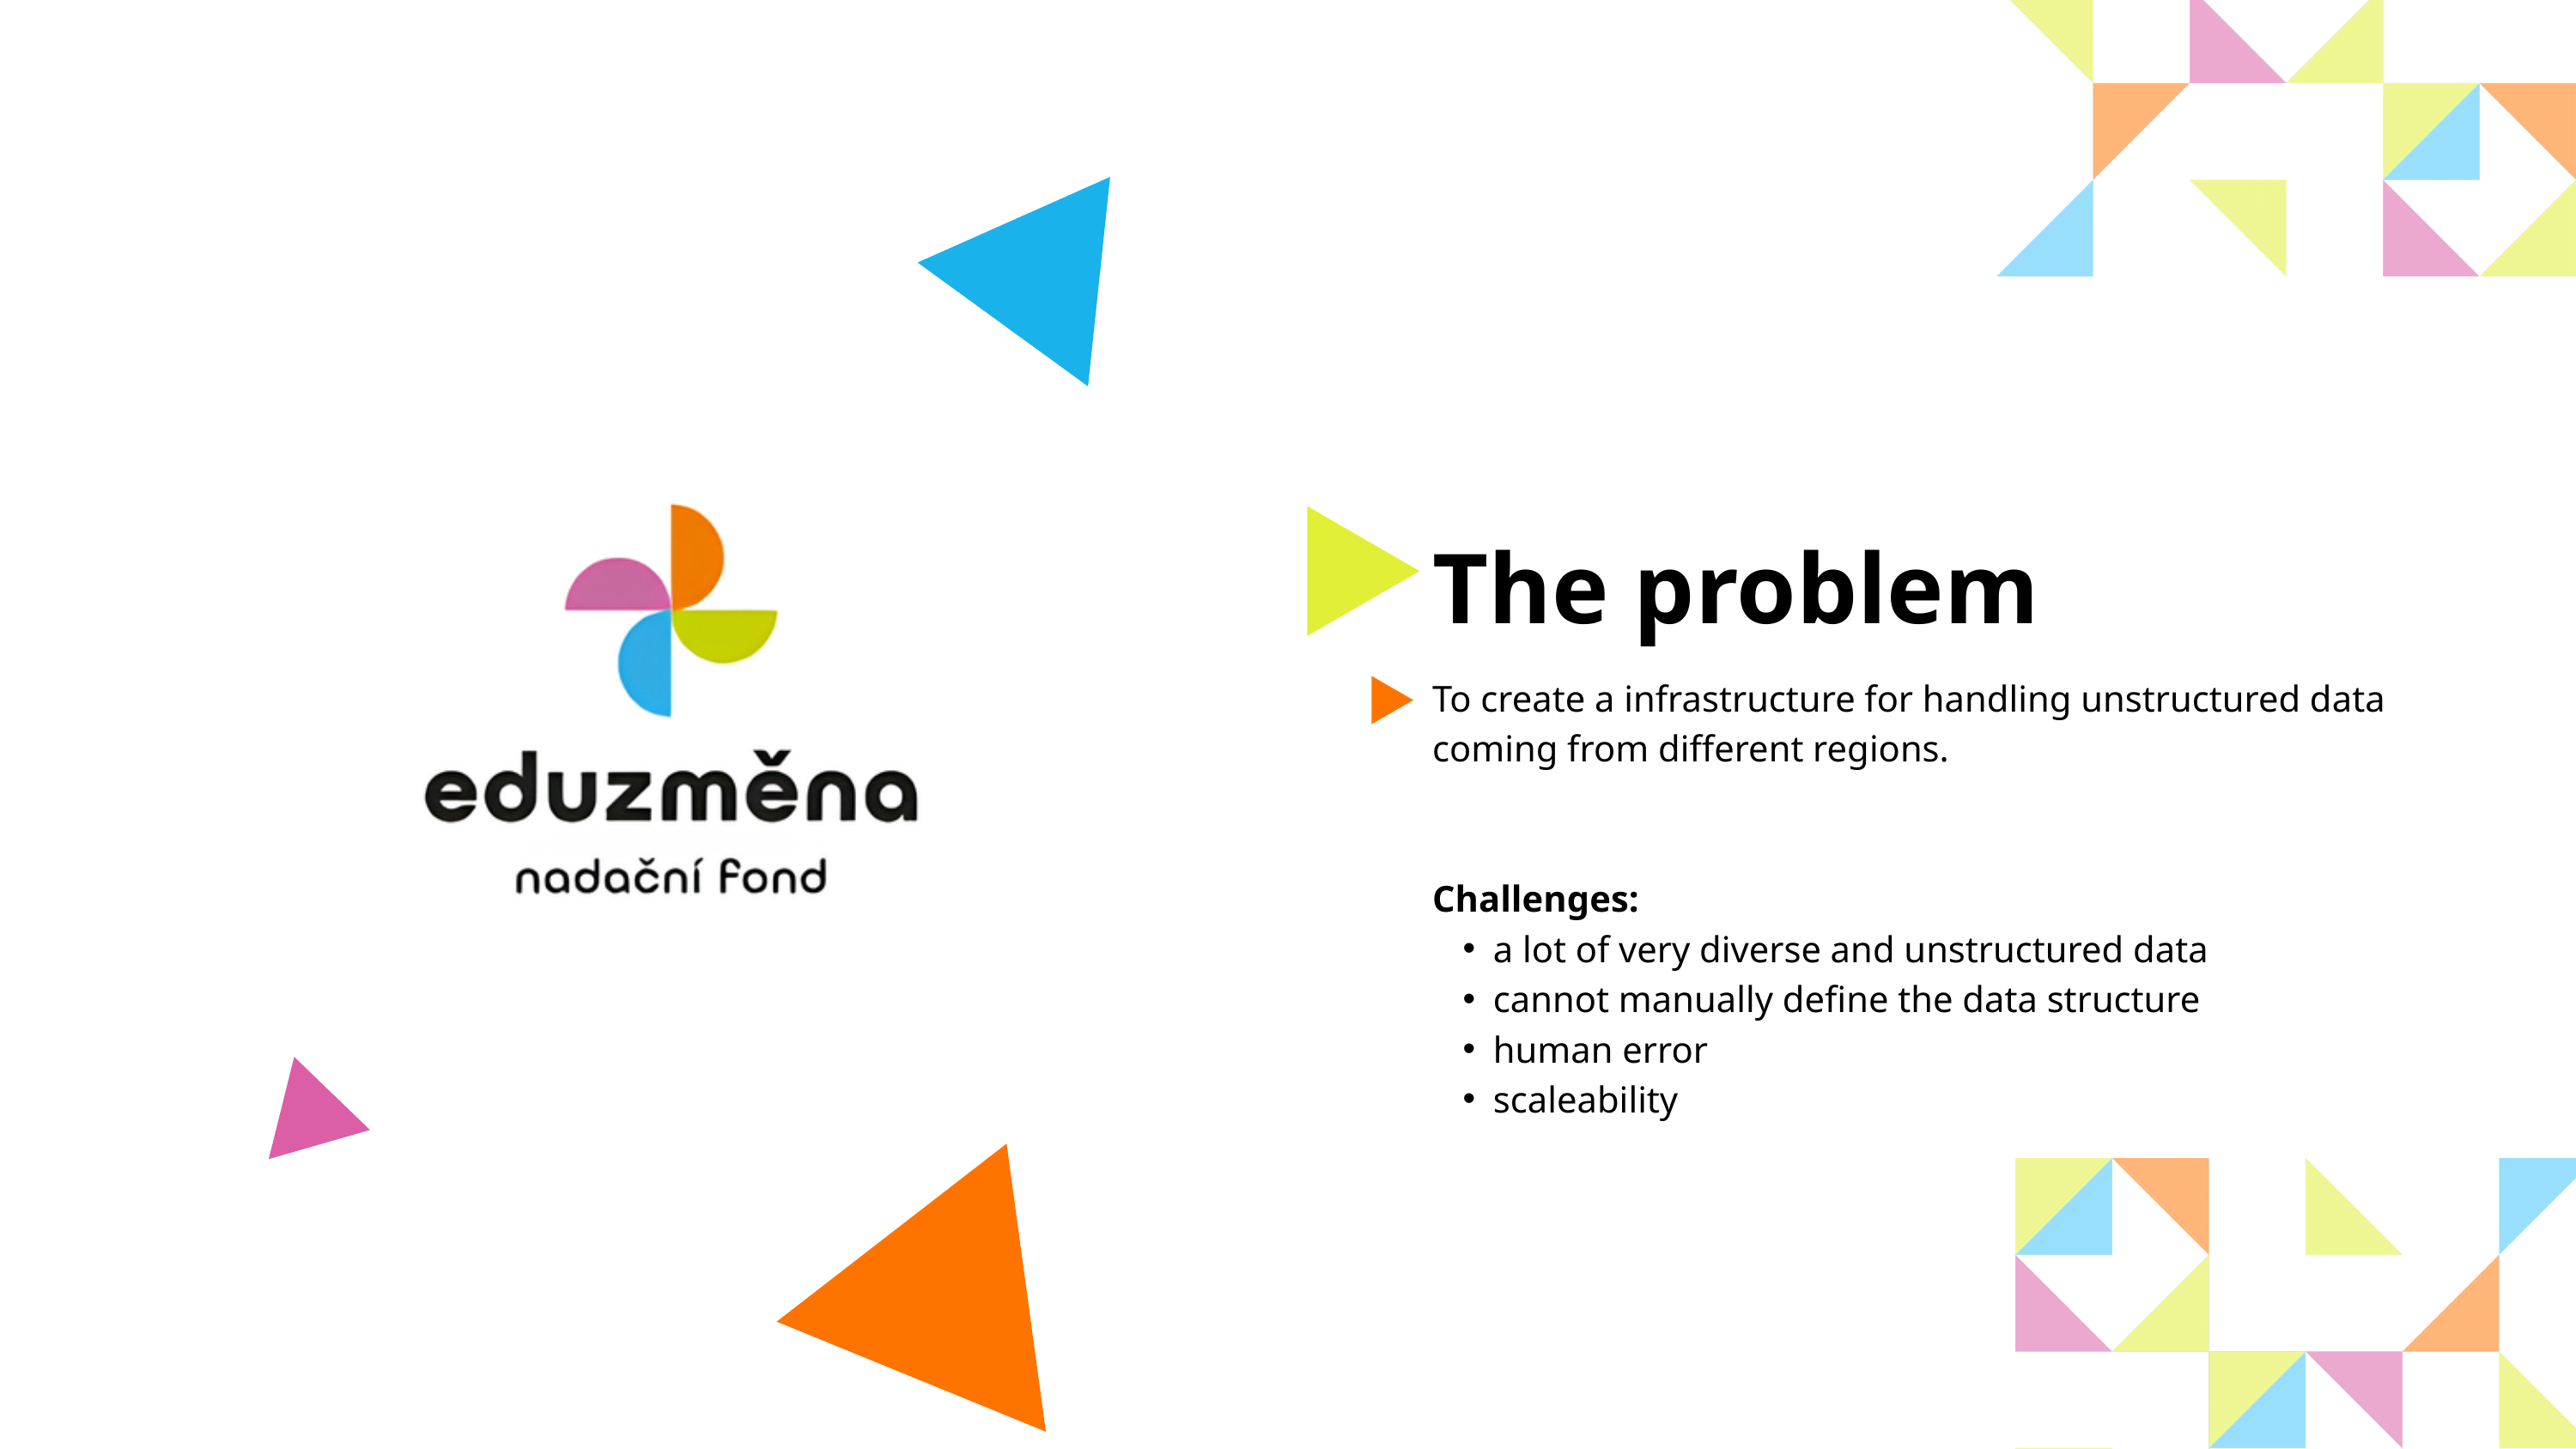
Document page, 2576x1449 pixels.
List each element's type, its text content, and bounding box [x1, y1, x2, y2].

text_box The problem [1432, 507, 2287, 643]
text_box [247, 1080, 354, 1173]
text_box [1297, 514, 1429, 628]
text_box [182, 420, 1161, 980]
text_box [1368, 678, 1417, 722]
text_box [2015, 1158, 2576, 1449]
text_box To create a infrastructure for handling unstructured data coming from different regions. Challenges: a lot of very diverse and unstructured data cannot manually define the data structure human error scaleability [1432, 669, 2393, 1120]
text_box [1996, 0, 2576, 276]
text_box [823, 1206, 1115, 1449]
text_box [951, 159, 1163, 343]
